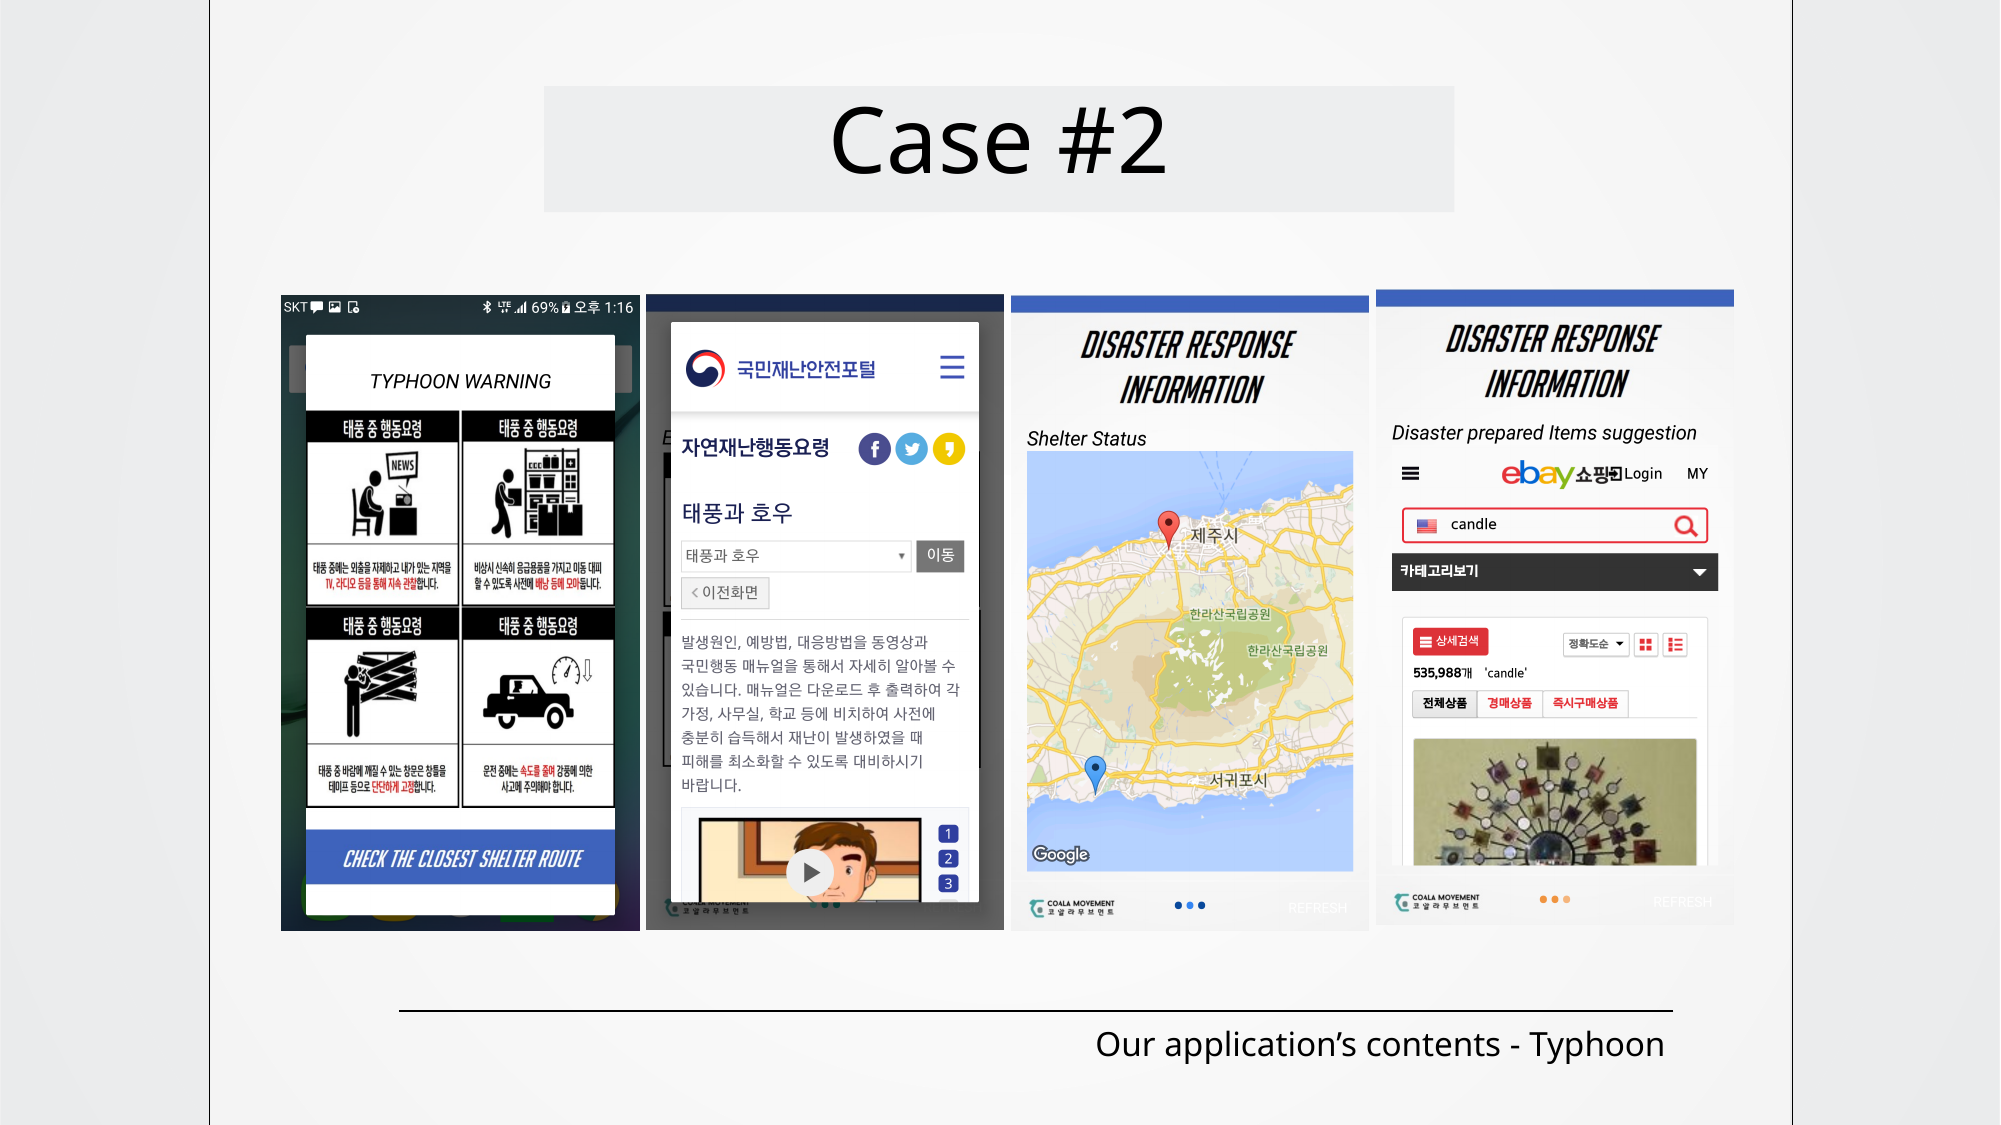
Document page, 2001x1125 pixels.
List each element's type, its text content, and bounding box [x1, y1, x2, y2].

picture [281, 295, 640, 931]
picture [646, 294, 1005, 930]
picture [1376, 289, 1734, 925]
text_box Our application’s contents - Typhoon [257, 1016, 1682, 1071]
picture [1011, 295, 1369, 931]
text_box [544, 74, 1455, 213]
